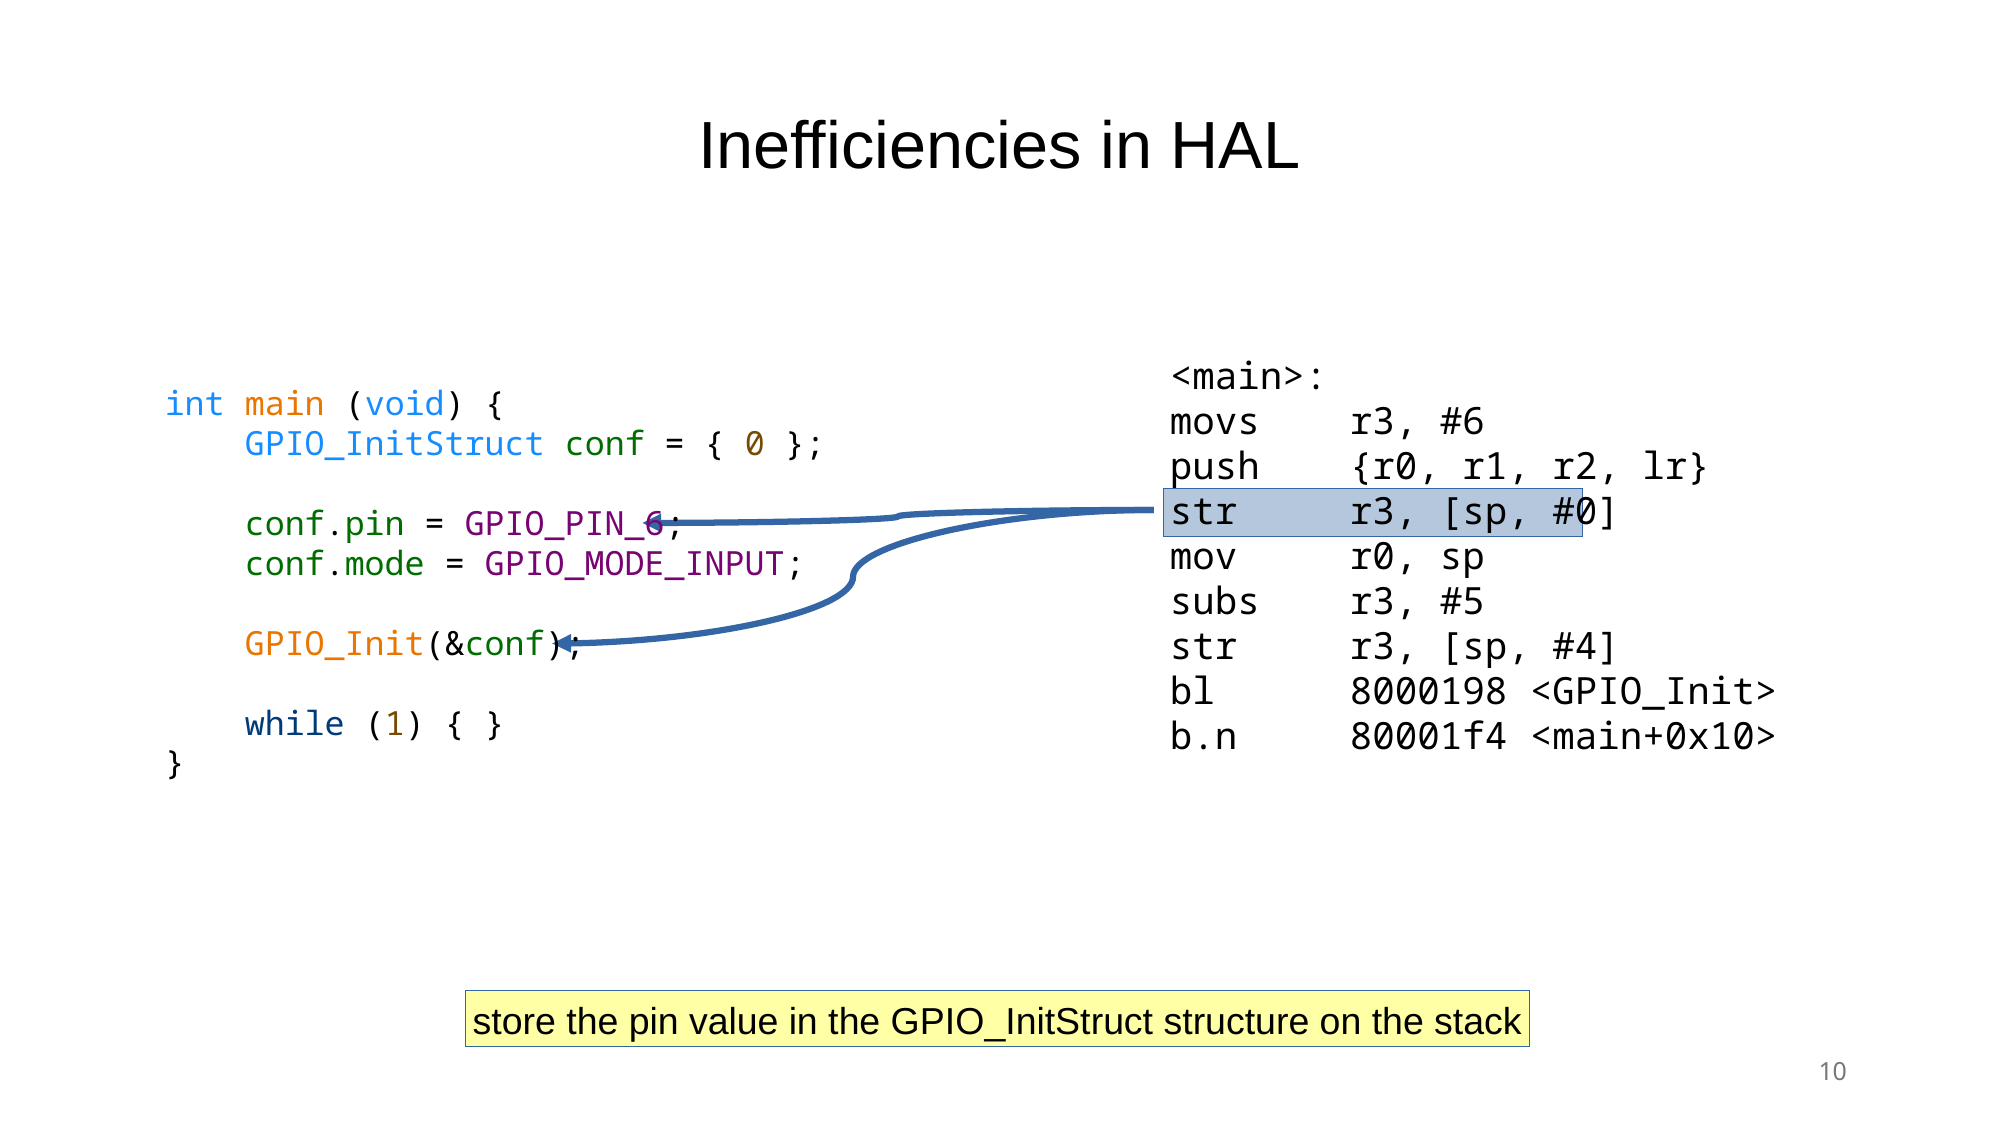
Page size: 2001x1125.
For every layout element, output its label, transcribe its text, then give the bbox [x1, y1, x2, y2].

text_box <main>: movs r3, #6 push {r0, r1, r2, lr} str r3, [sp, #0] mov r0, sp subs r3, #5 str r3, [sp, #4] bl 8000198 <GPIO_Init> b.n 80001f4 <main+0x10> [1154, 345, 1867, 850]
text_box Inefficiencies in HAL [317, 103, 1683, 270]
slide_number 10 [1412, 1042, 1862, 1102]
text_box int main (void) { GPIO_InitStruct conf = { 0 }; conf.pin = GPIO_PIN_6; conf.mode = GPIO_MODE_INPUT; GPIO_Init(&conf); while (1) { } } [150, 375, 937, 787]
text_box store the pin value in the GPIO_InitStruct structure on the stack [457, 990, 1542, 1050]
